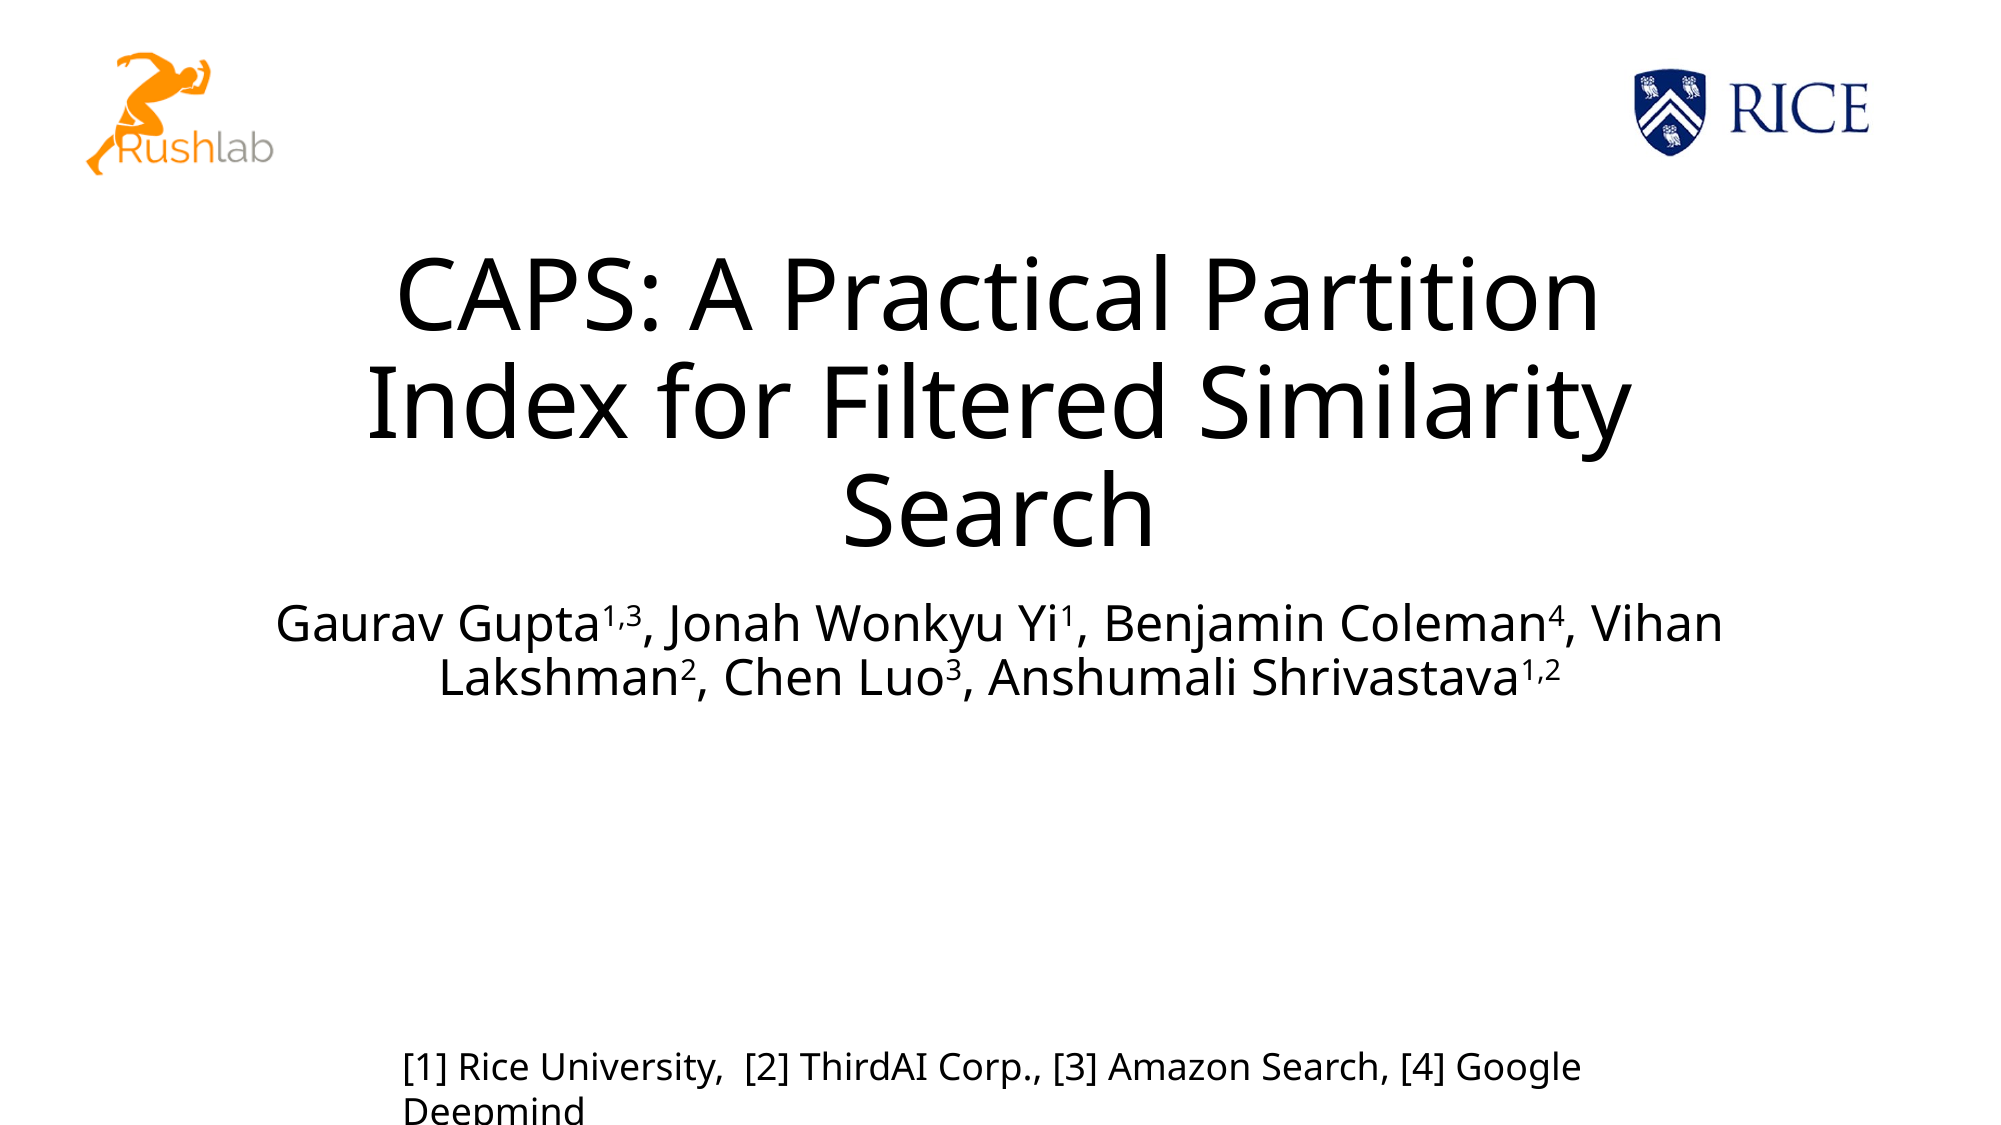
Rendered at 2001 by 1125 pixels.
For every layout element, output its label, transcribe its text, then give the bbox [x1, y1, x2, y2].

text_box [1] Rice University, [2] ThirdAI Corp., [3] Amazon Search, [4] Google Deepmind [387, 1035, 1708, 1125]
subtitle Gaurav Gupta1,3, Jonah Wonkyu Yi1, Benjamin Coleman4, Vihan Lakshman2, Chen Luo3, Anshumali Shrivastava1,2 [249, 590, 1750, 863]
picture [1613, 58, 1887, 167]
title CAPS: A Practical Partition Index for Filtered Similarity Search [249, 184, 1750, 576]
picture [75, 41, 278, 183]
